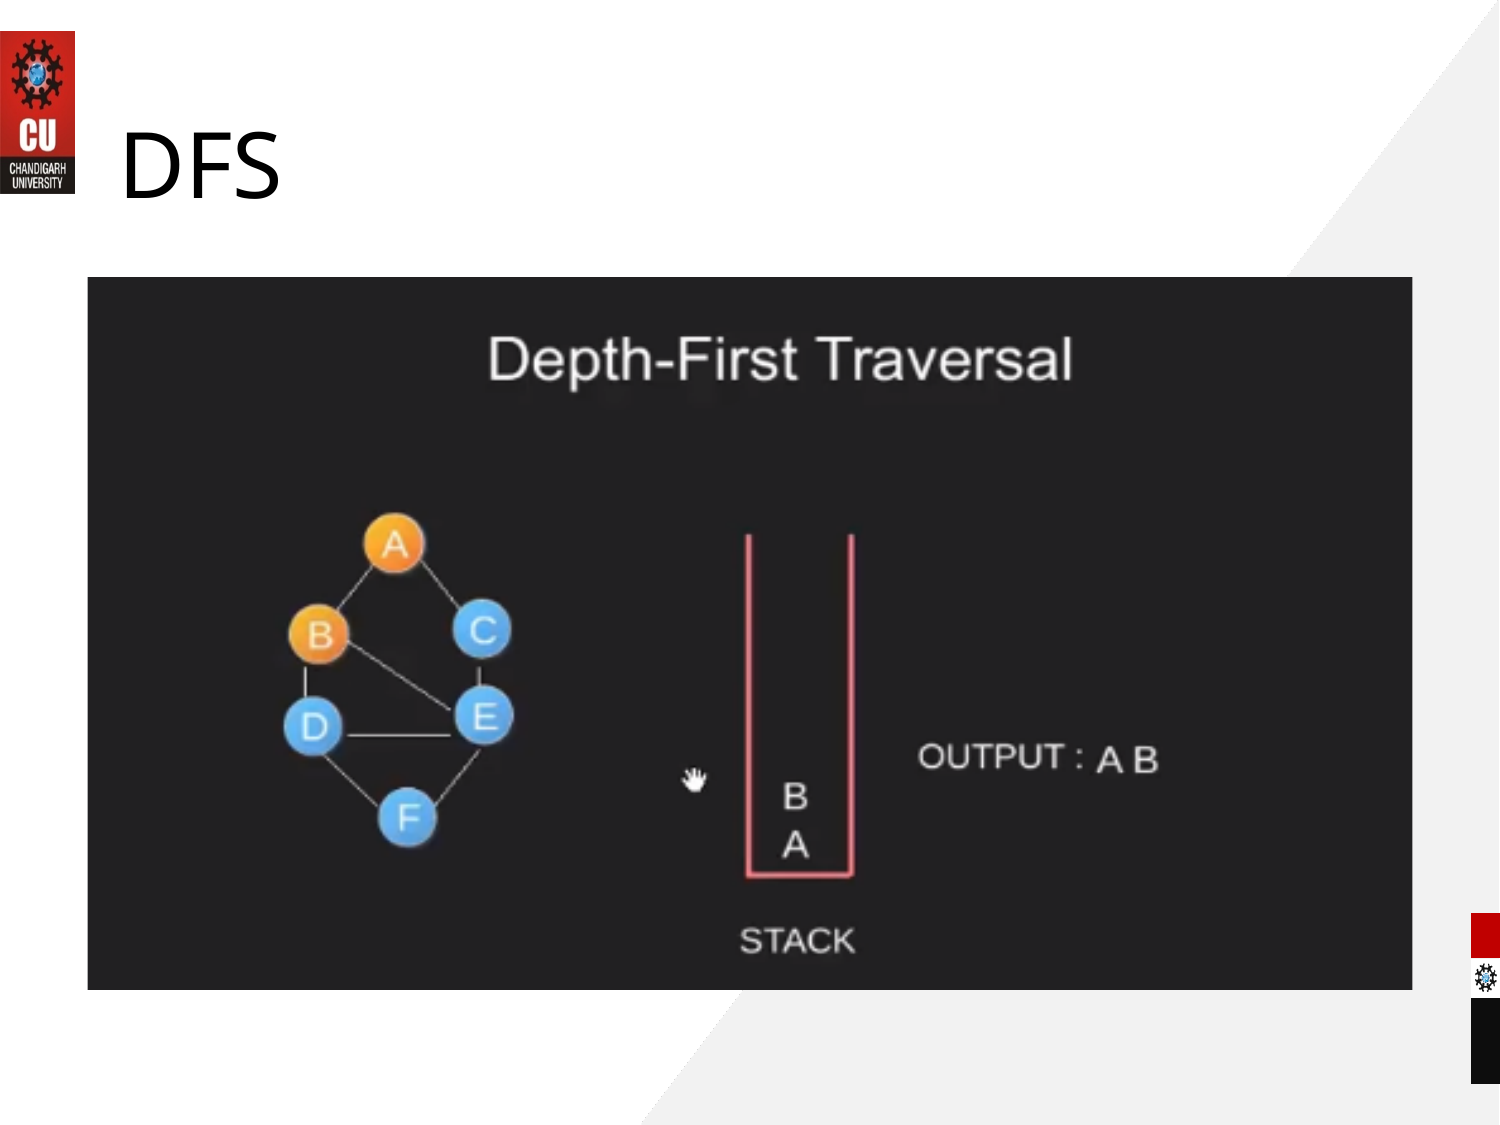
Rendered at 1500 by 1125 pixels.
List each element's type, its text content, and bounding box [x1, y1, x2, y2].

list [87, 277, 1413, 990]
title DFS [103, 59, 1397, 277]
picture [0, 0, 1500, 1125]
